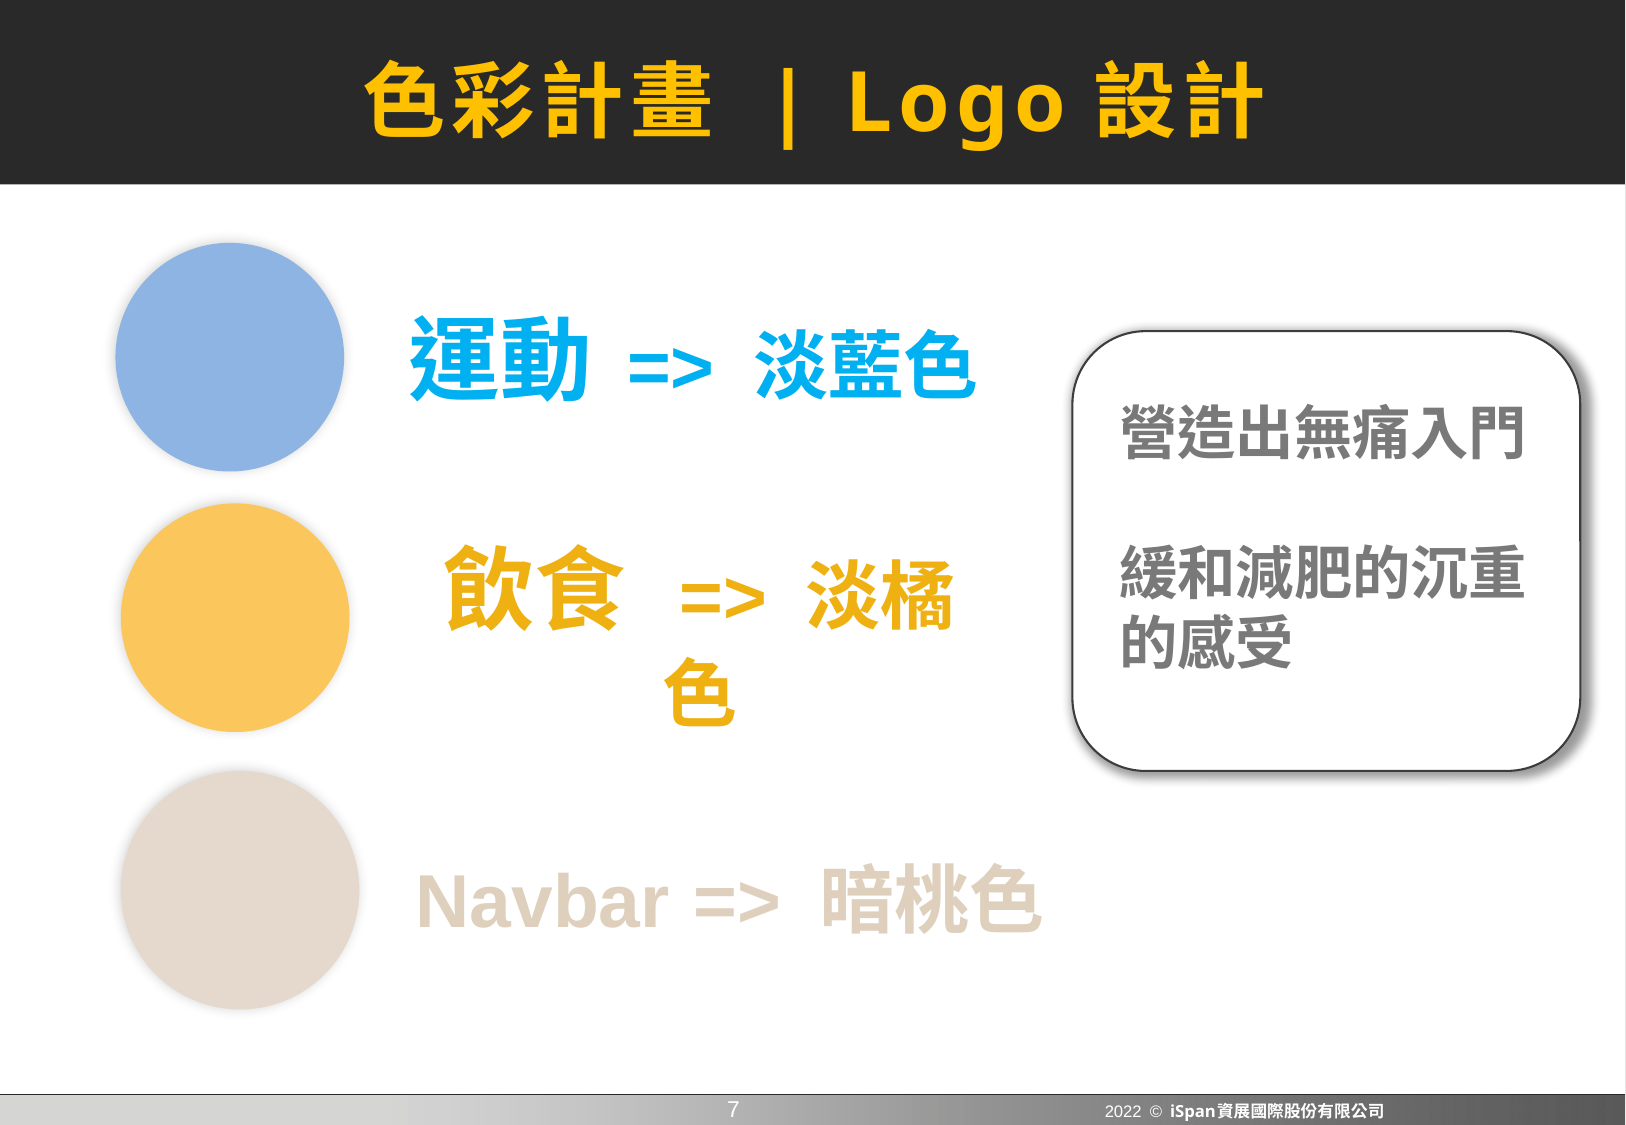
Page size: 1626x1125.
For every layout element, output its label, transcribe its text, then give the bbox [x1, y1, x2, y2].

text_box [115, 242, 1085, 1010]
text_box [1072, 331, 1581, 771]
picture [0, 0, 1626, 1125]
title 色彩計畫 | Logo設計 [103, 23, 1525, 173]
text_box [0, 184, 1625, 1094]
